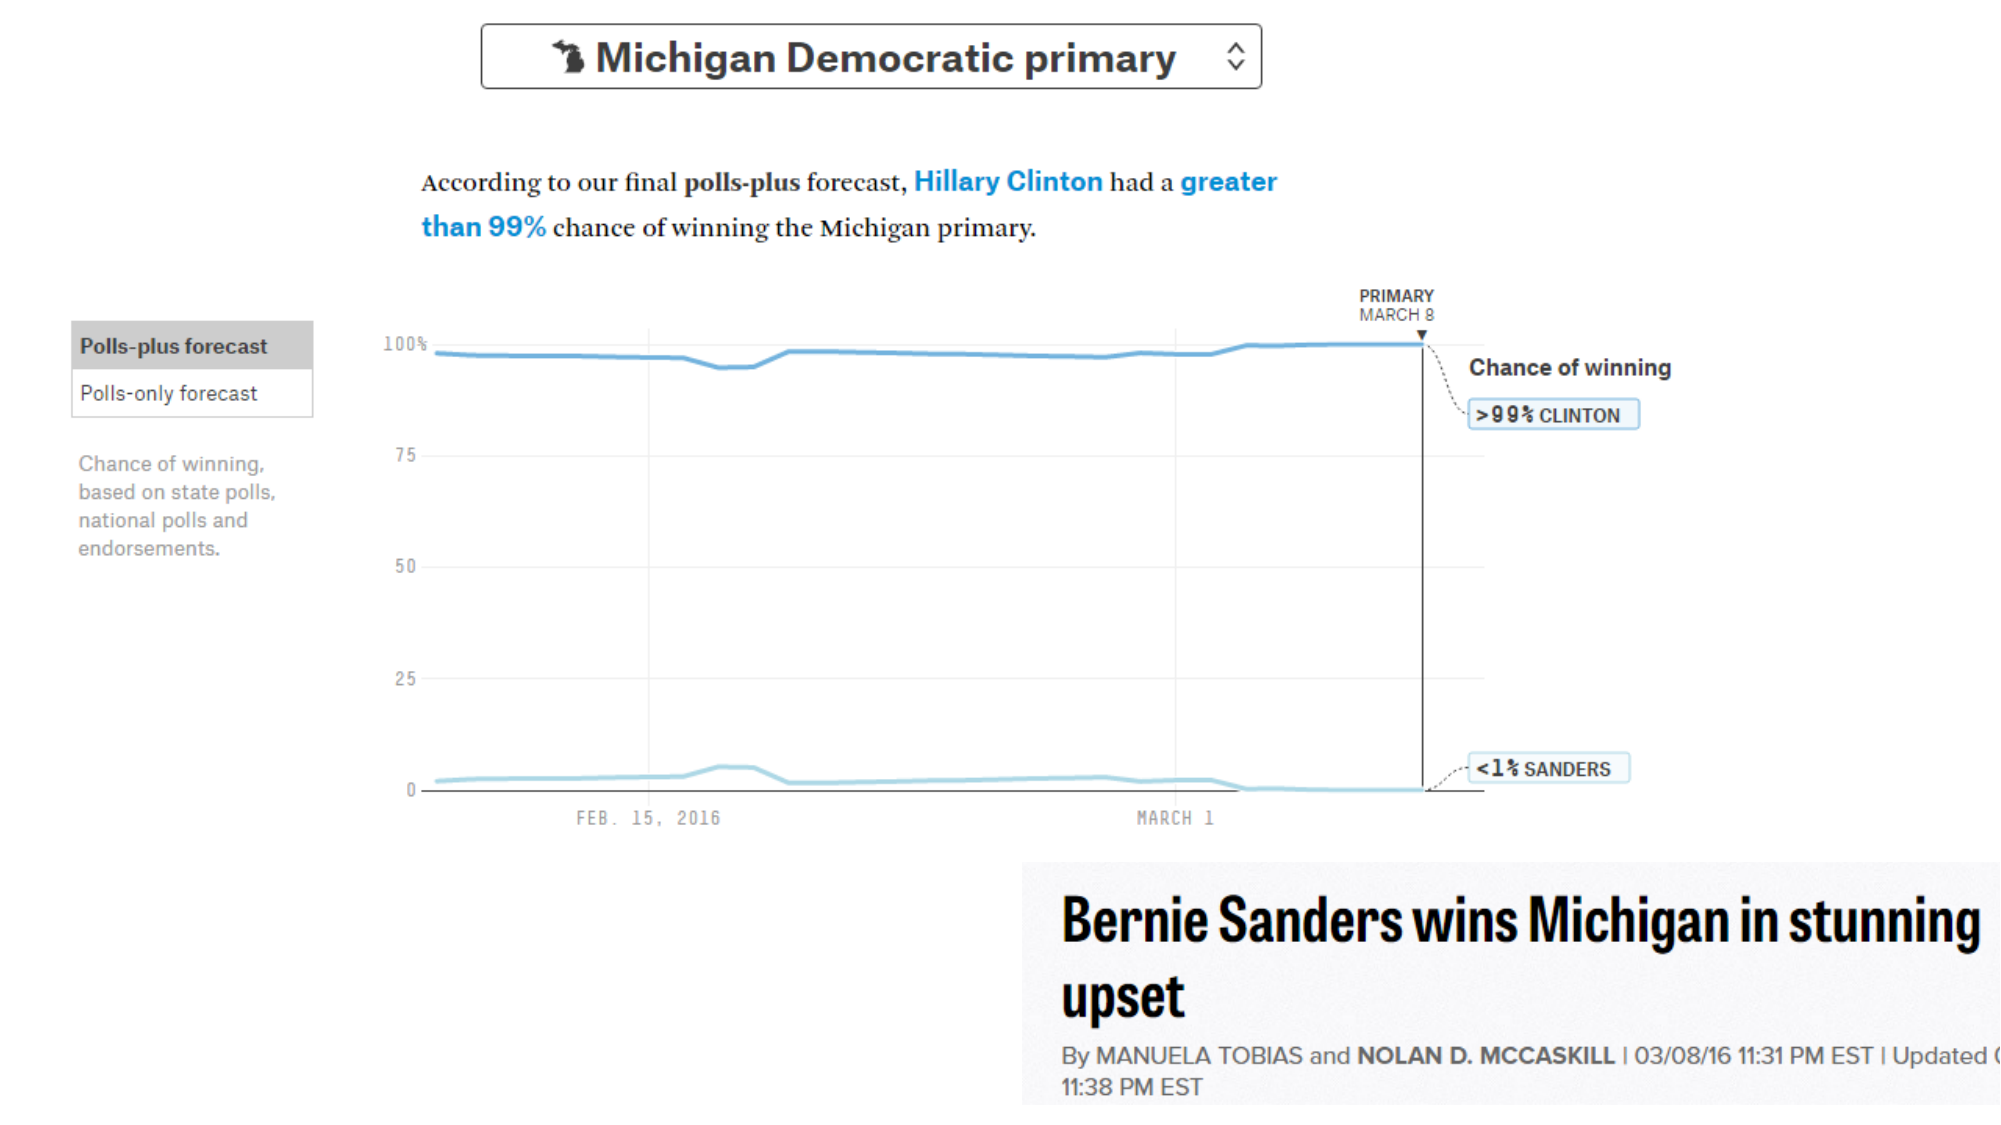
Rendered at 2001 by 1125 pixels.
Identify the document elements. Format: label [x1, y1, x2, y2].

picture [1022, 862, 2000, 1105]
picture [23, 19, 1727, 850]
